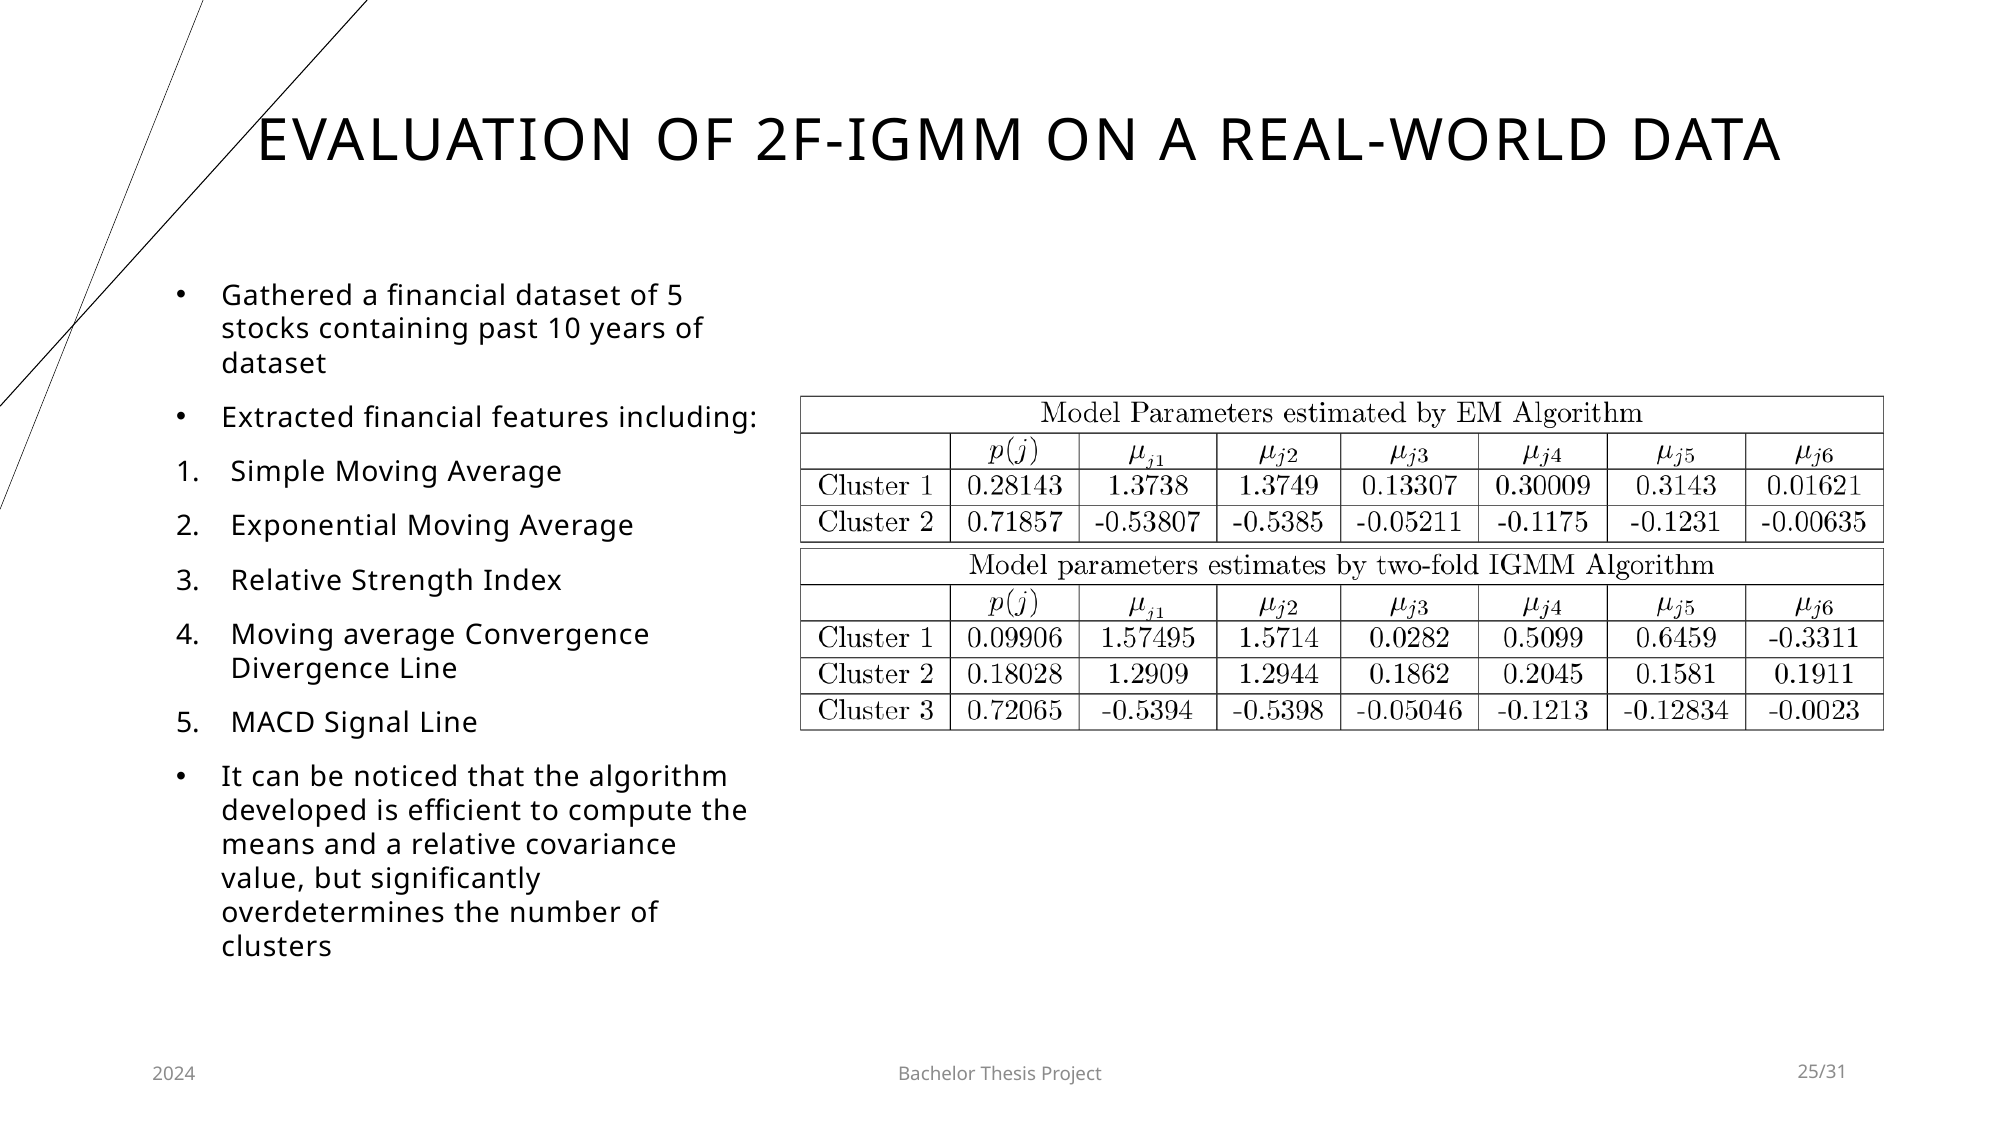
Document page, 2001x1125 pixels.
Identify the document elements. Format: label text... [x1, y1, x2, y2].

slide_number 2024 [137, 1042, 588, 1103]
slide_number 25/31 [1412, 1042, 1863, 1103]
footer Bachelor Thesis Project [662, 1042, 1338, 1103]
picture [784, 385, 1894, 740]
title Evaluation of 2f-igmm ON a real-world data [176, 32, 1863, 251]
text_box Gathered a financial dataset of 5 stocks containing past 10 years of dataset Extracted financial features including: Simple Moving Average Exponential Moving Average Relative Strength Index Moving average Convergence Divergence Line MACD Signal Line It can be noticed that the algorithm developed is efficient to compute the means and a relative covariance value, but significantly overdetermines the number of clusters [161, 269, 785, 992]
